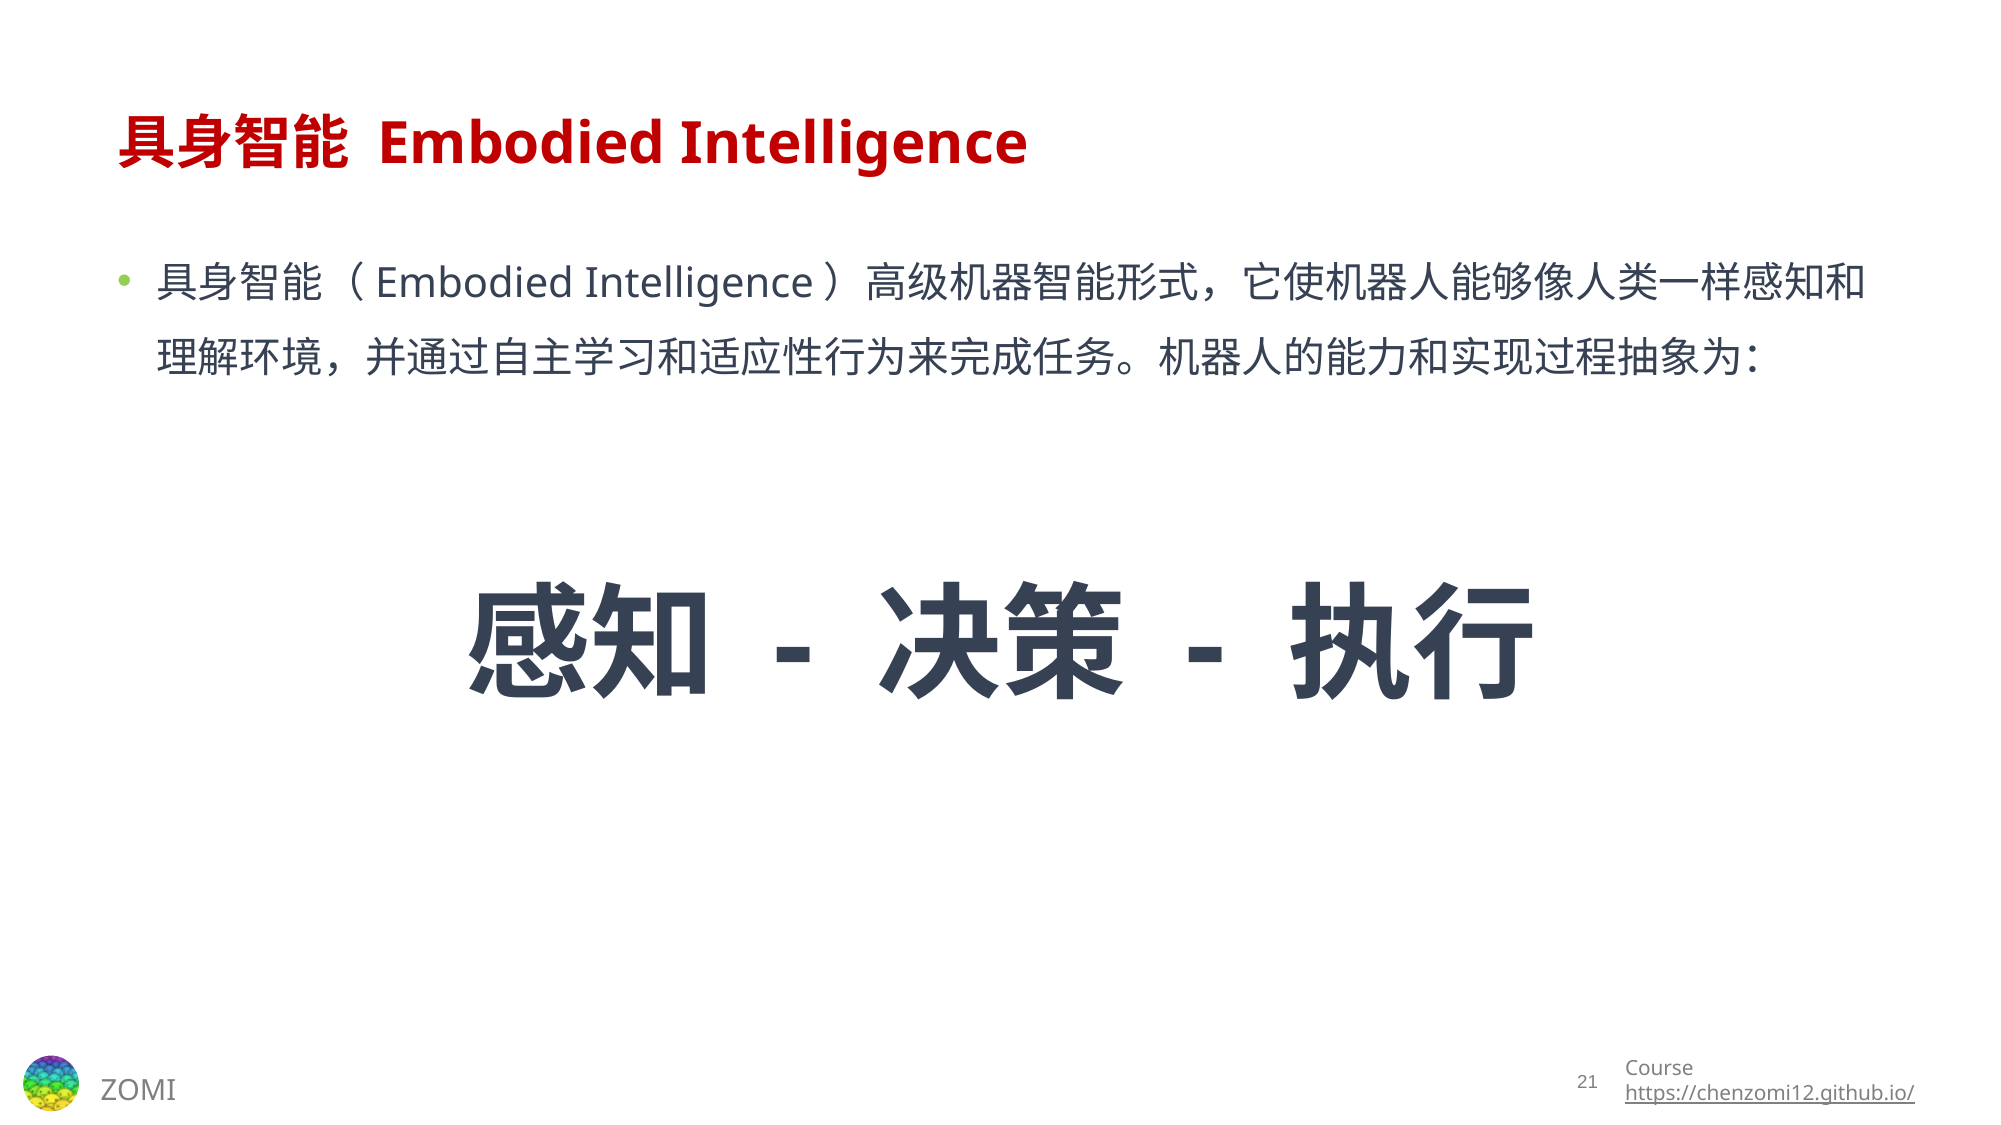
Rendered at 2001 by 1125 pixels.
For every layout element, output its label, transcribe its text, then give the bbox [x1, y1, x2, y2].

list 具身智能（Embodied Intelligence）高级机器智能形式，它使机器人能够像人类一样感知和理解环境，并通过自主学习和适应性行为来完成任务。机器人的能力和实现过程抽象为： 感知 - 决策 - 执行 [102, 223, 1901, 1043]
picture [24, 1056, 78, 1111]
title 具身智能 Embodied Intelligence [102, 91, 1901, 189]
